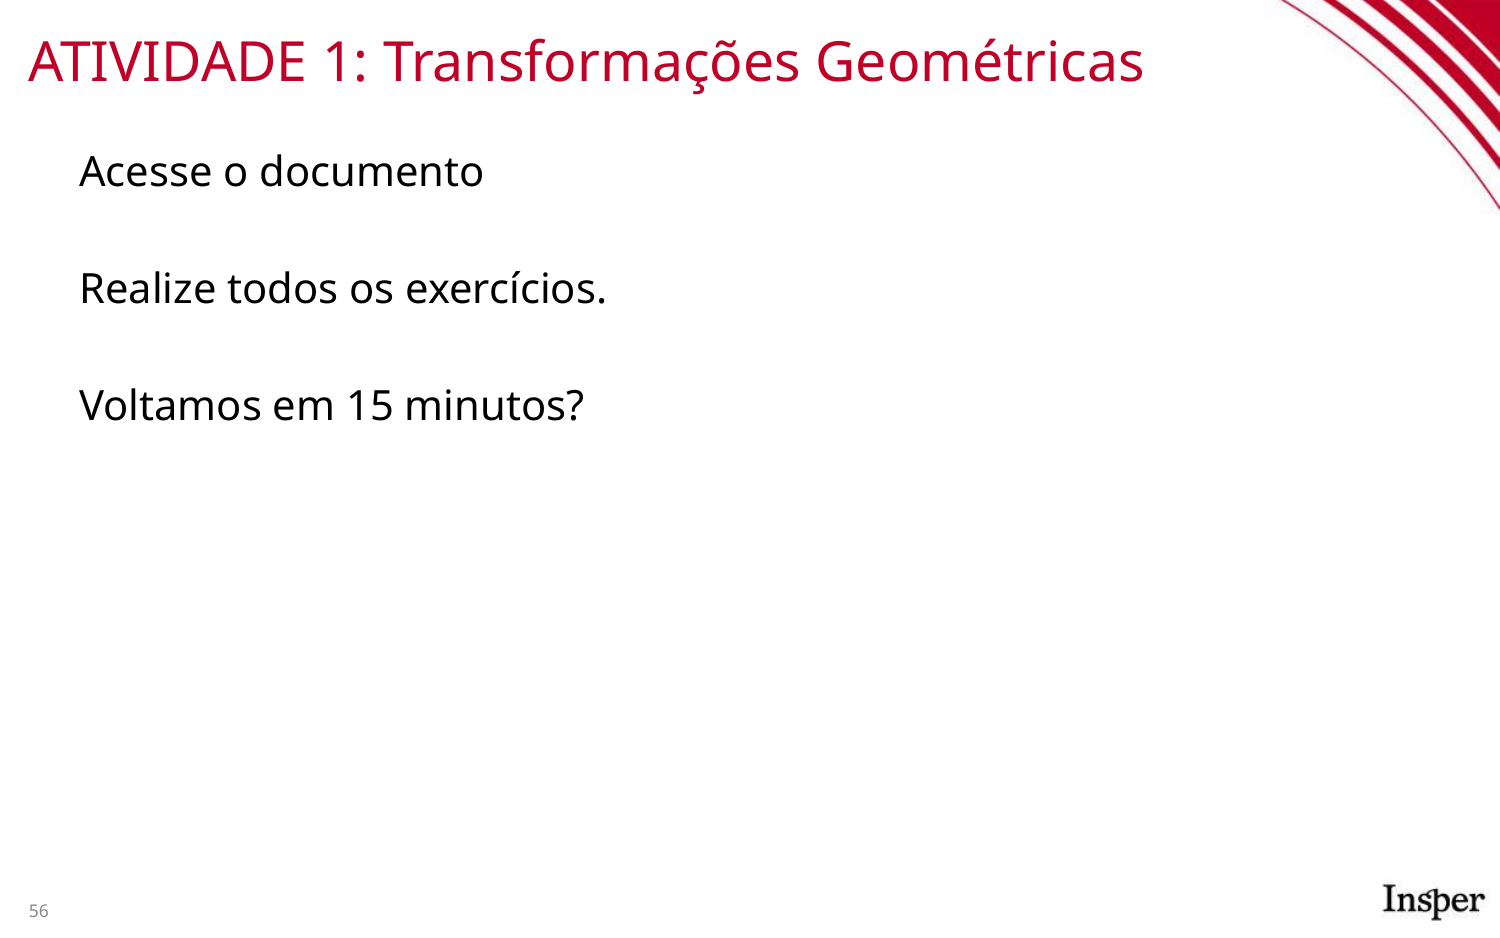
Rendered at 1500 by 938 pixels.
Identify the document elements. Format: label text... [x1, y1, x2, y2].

list Acesse o documento Realize todos os exercícios. Voltamos em 15 minutos? [64, 137, 1447, 876]
title ATIVIDADE 1: Transformações Geométricas [13, 18, 1397, 104]
slide_number 56 [0, 887, 78, 938]
picture [249, 0, 1500, 938]
